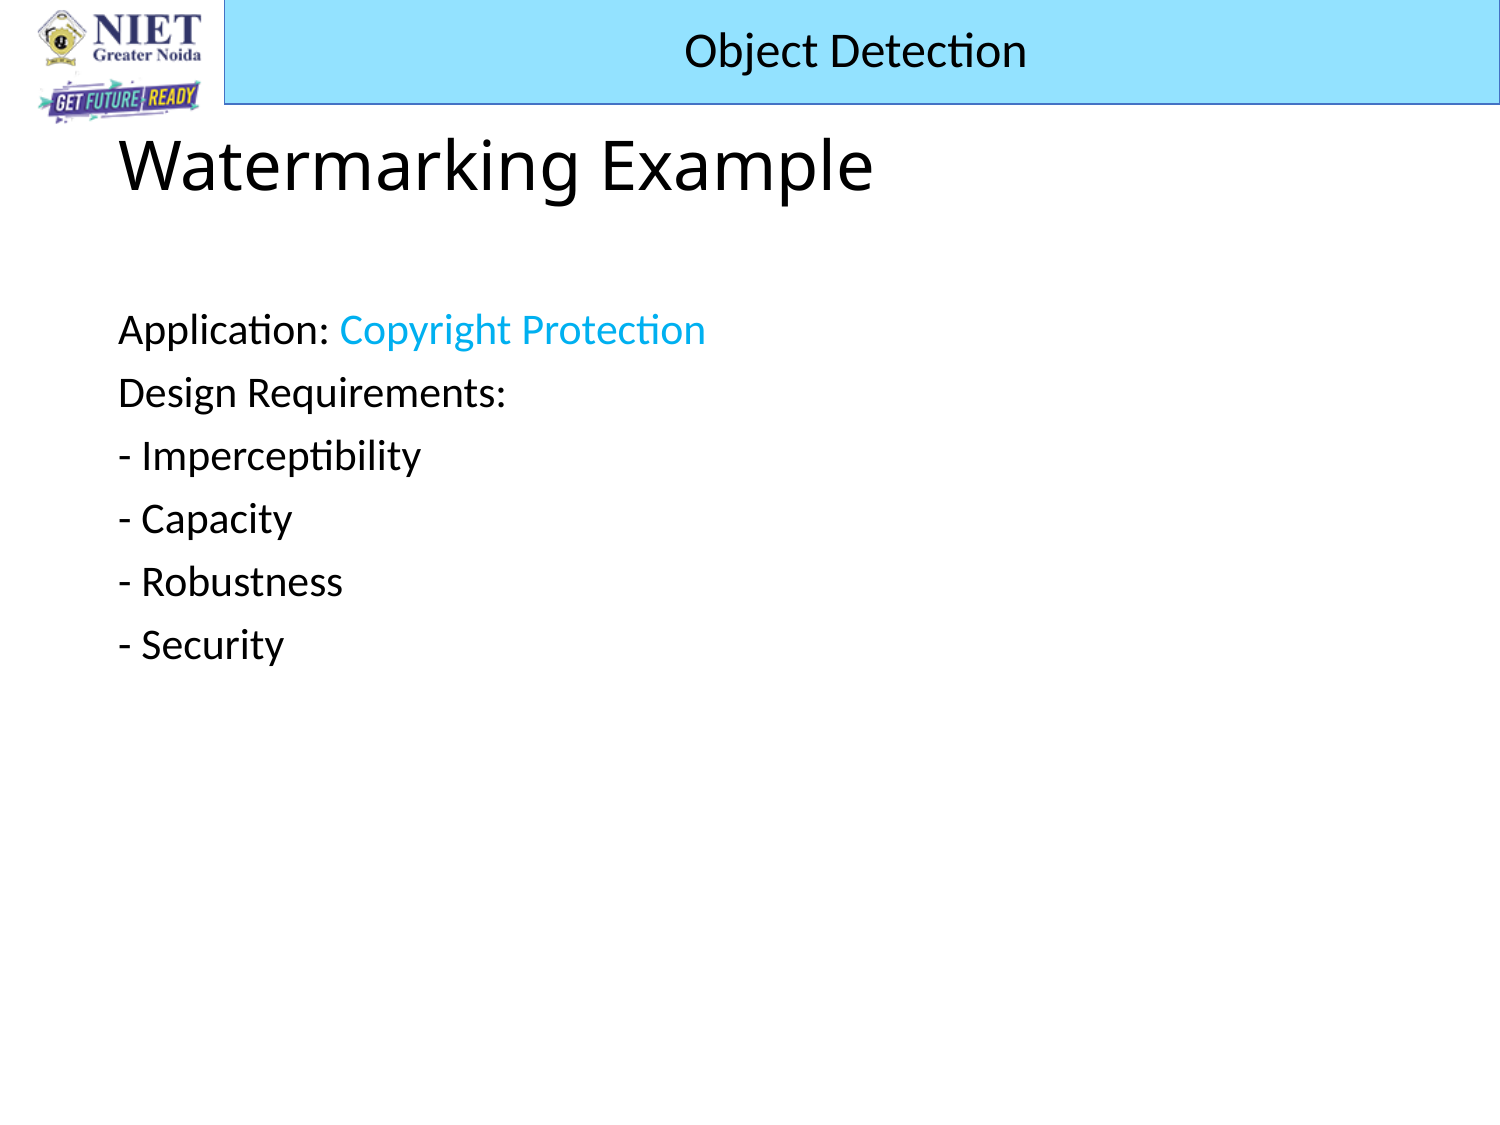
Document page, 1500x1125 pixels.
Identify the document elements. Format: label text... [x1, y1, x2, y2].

text_box Object Detection [238, 0, 1500, 105]
picture [0, 0, 238, 134]
list Application: Copyright Protection Design Requirements: - Imperceptibility - Capacity - Robustness - Security [103, 299, 1397, 1014]
title Watermarking Example [103, 105, 1397, 278]
